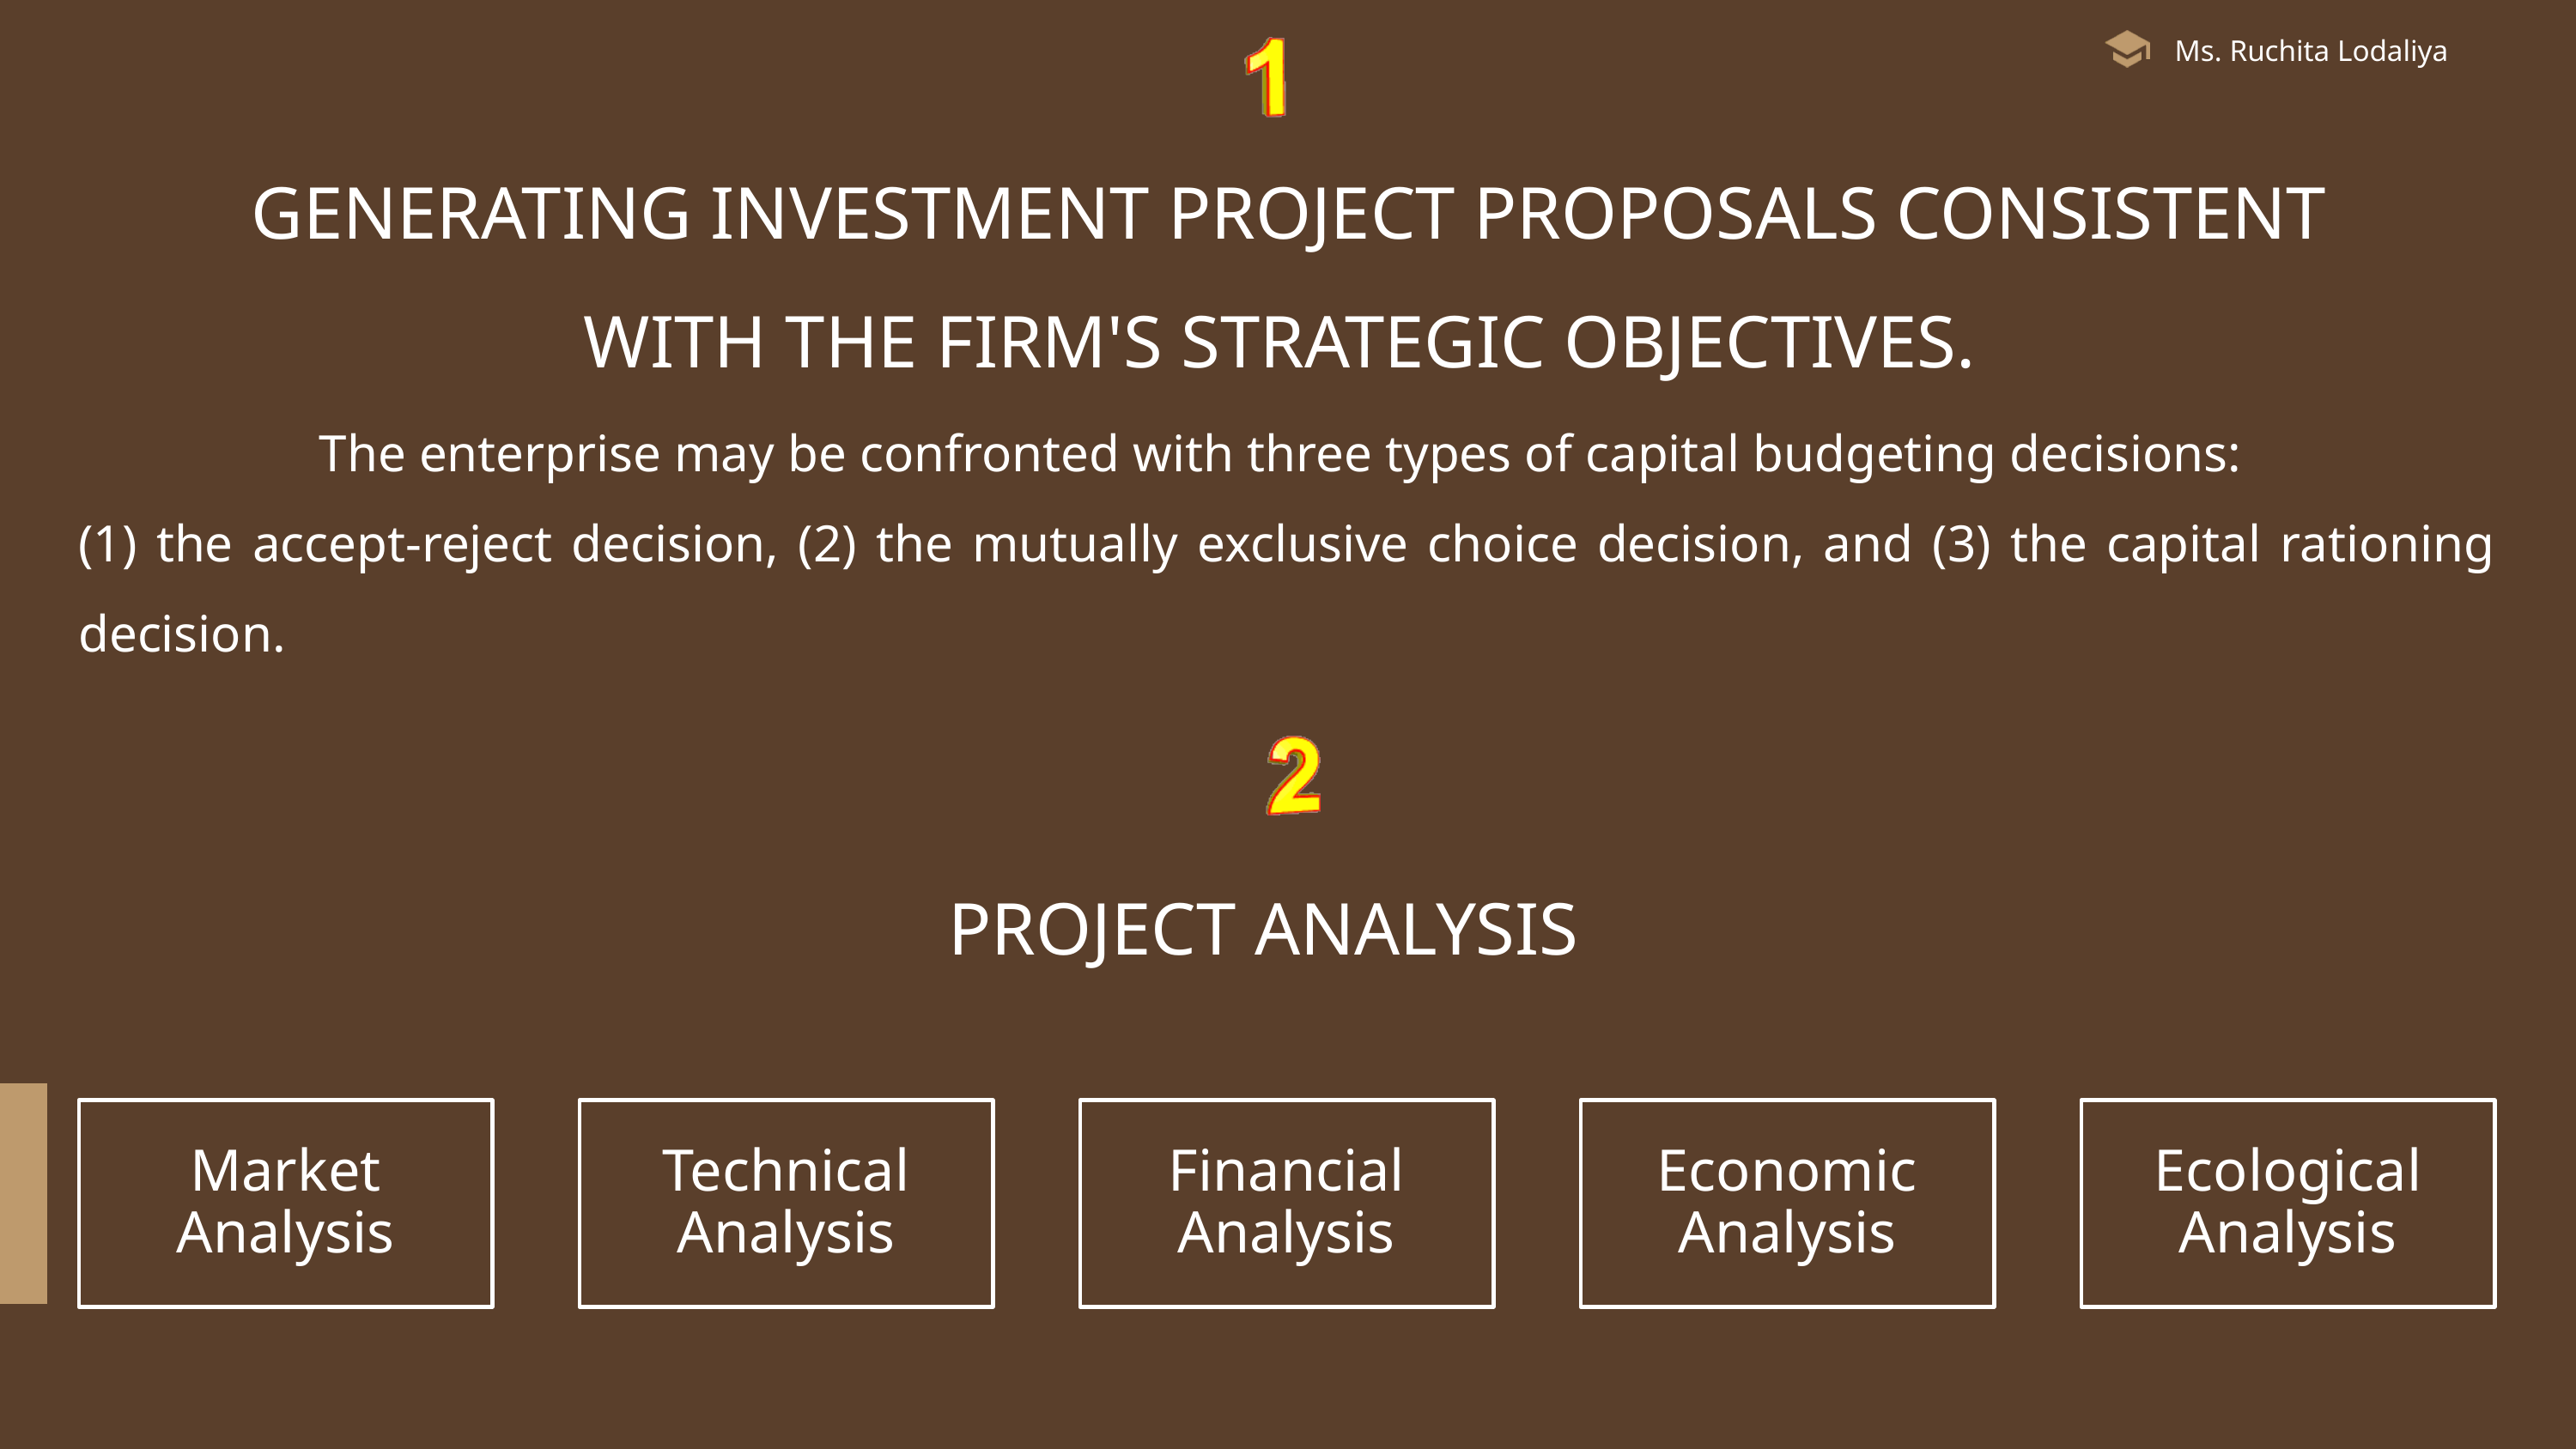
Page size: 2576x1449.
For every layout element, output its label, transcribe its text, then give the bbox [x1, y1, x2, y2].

picture [1241, 37, 1287, 118]
text_box Ms. Ruchita Lodaliya [2174, 27, 2540, 67]
text_box GENERATING INVESTMENT PROJECT PROPOSALS CONSISTENT WITH THE FIRM'S STRATEGIC OBJECTIVES. [151, 124, 2427, 382]
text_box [0, 1083, 48, 1304]
text_box The enterprise may be confronted with three types of capital budgeting decisions: (1) the accept-reject decision, (2) the mutually exclusive choice decision, and (3) the capital rationing decision. [78, 391, 2495, 629]
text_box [78, 631, 2495, 1449]
picture [2105, 30, 2151, 68]
